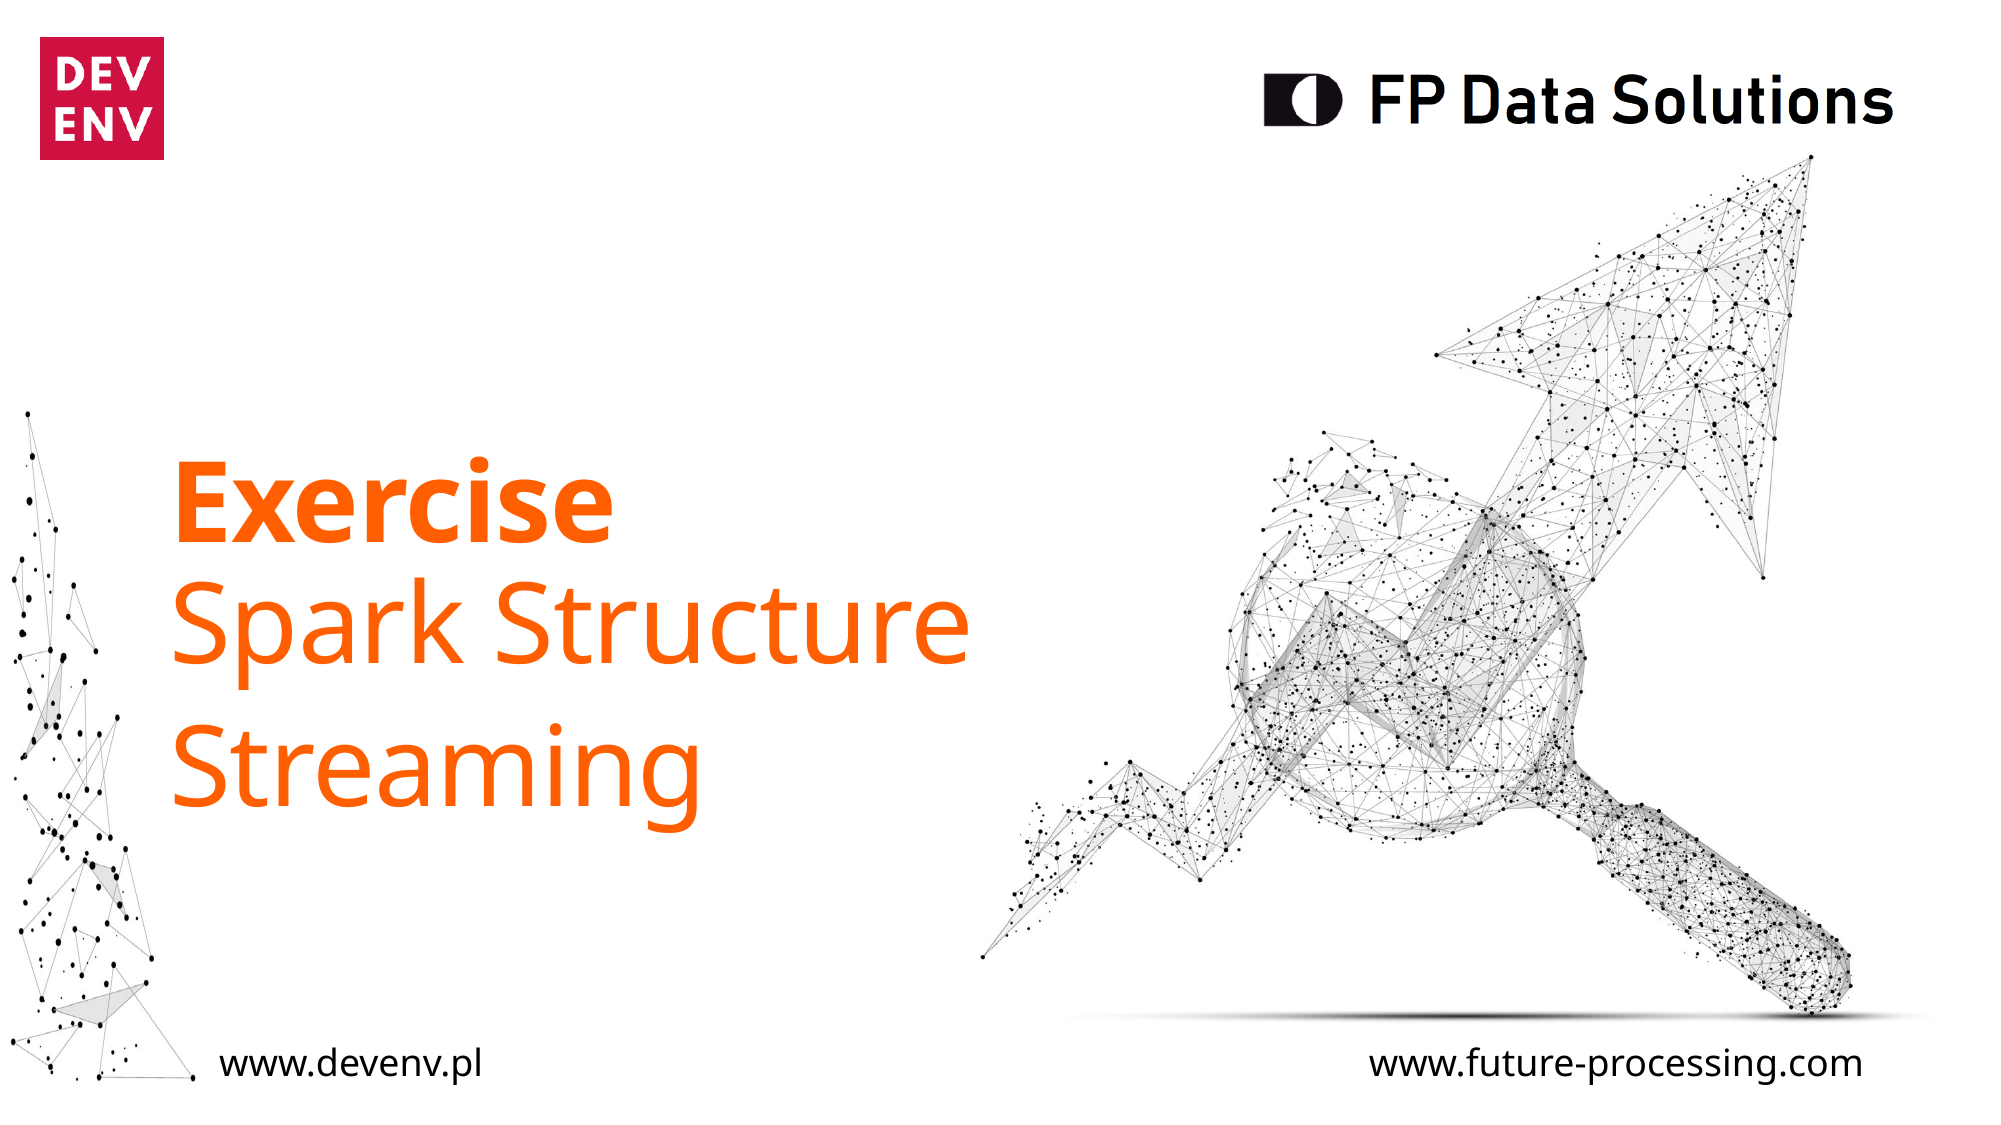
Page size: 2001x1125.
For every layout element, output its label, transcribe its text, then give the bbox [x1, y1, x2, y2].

list Exercise Spark Structure Streaming [154, 437, 1565, 596]
picture [0, 398, 205, 1093]
picture [40, 37, 164, 160]
picture [1257, 64, 1898, 133]
picture [965, 147, 1957, 1032]
